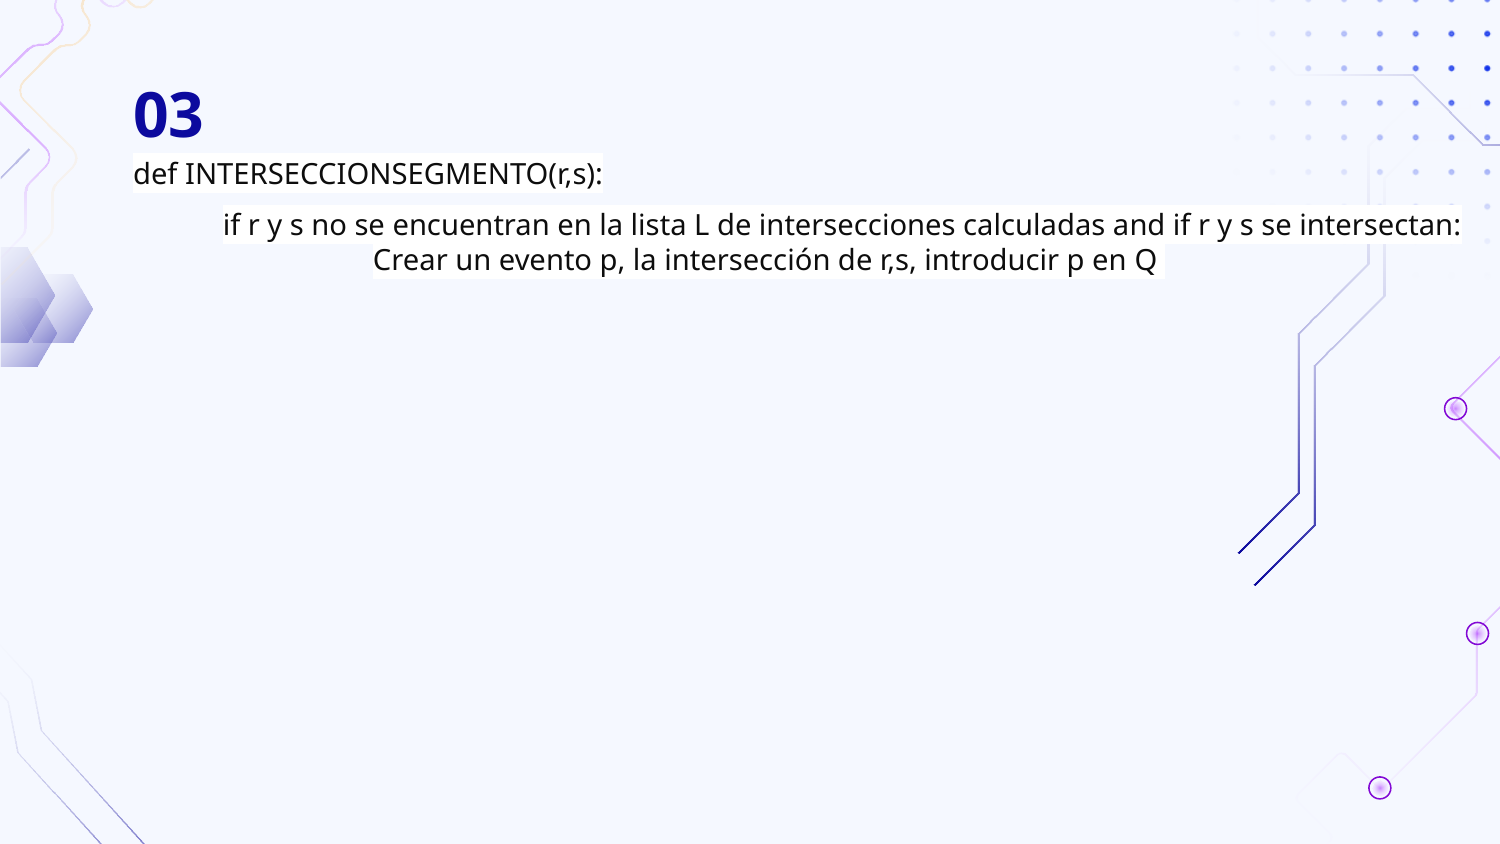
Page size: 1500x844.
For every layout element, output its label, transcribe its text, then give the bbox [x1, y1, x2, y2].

subtitle if r y s no se encuentran en la lista L de intersecciones calculadas and if r y s se intersectan: Crear un evento p, la intersección de r,s, introducir p en Q [207, 191, 1485, 308]
title 03 [118, 60, 292, 134]
text_box def INTERSECCIONSEGMENTO(r,s): [118, 134, 806, 205]
picture [1208, 0, 1500, 280]
